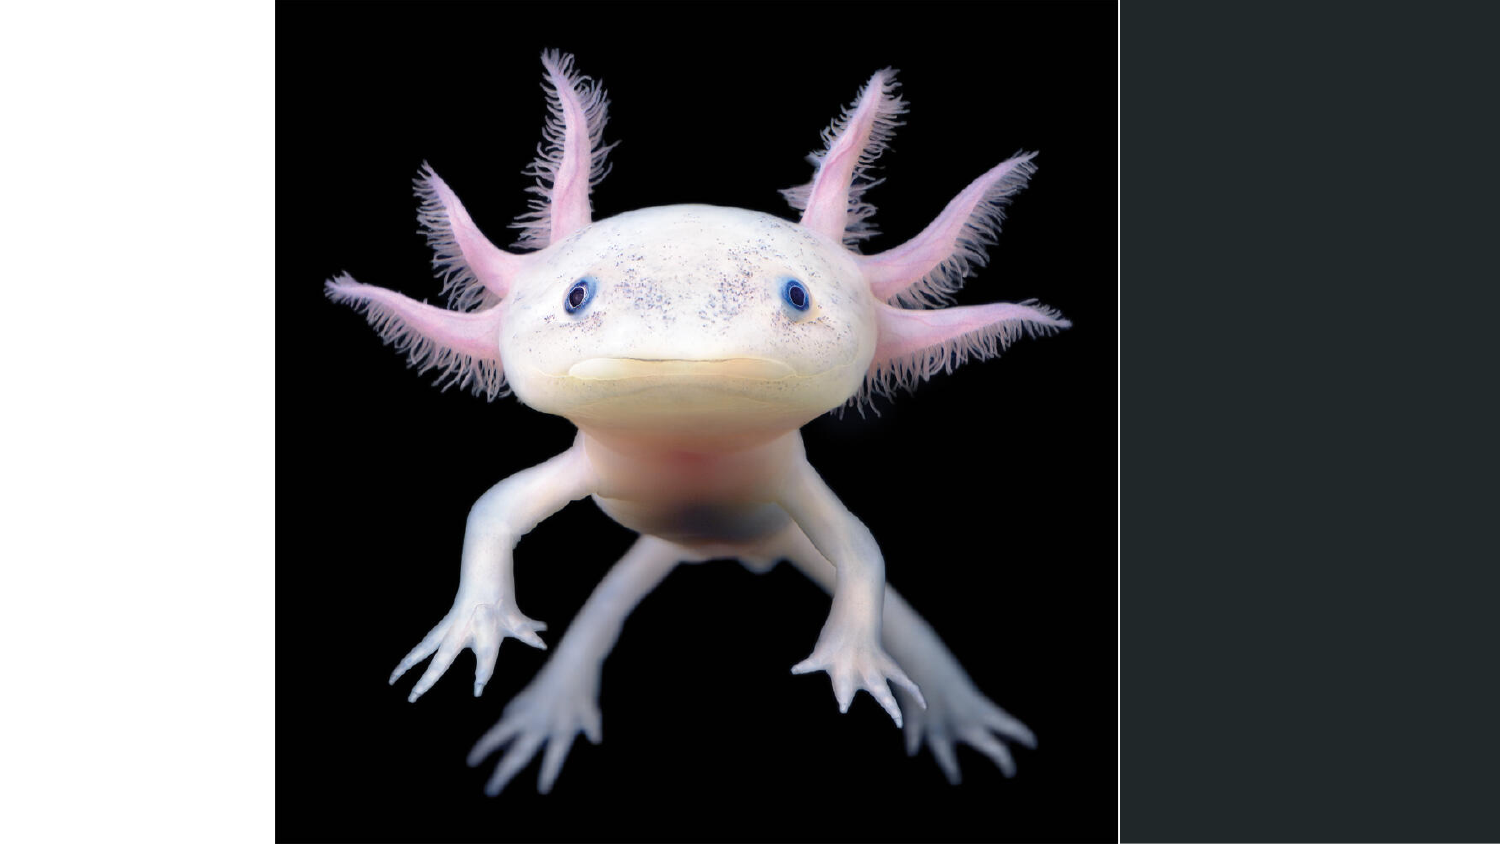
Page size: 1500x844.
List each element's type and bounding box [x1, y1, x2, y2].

picture [275, 0, 1120, 844]
